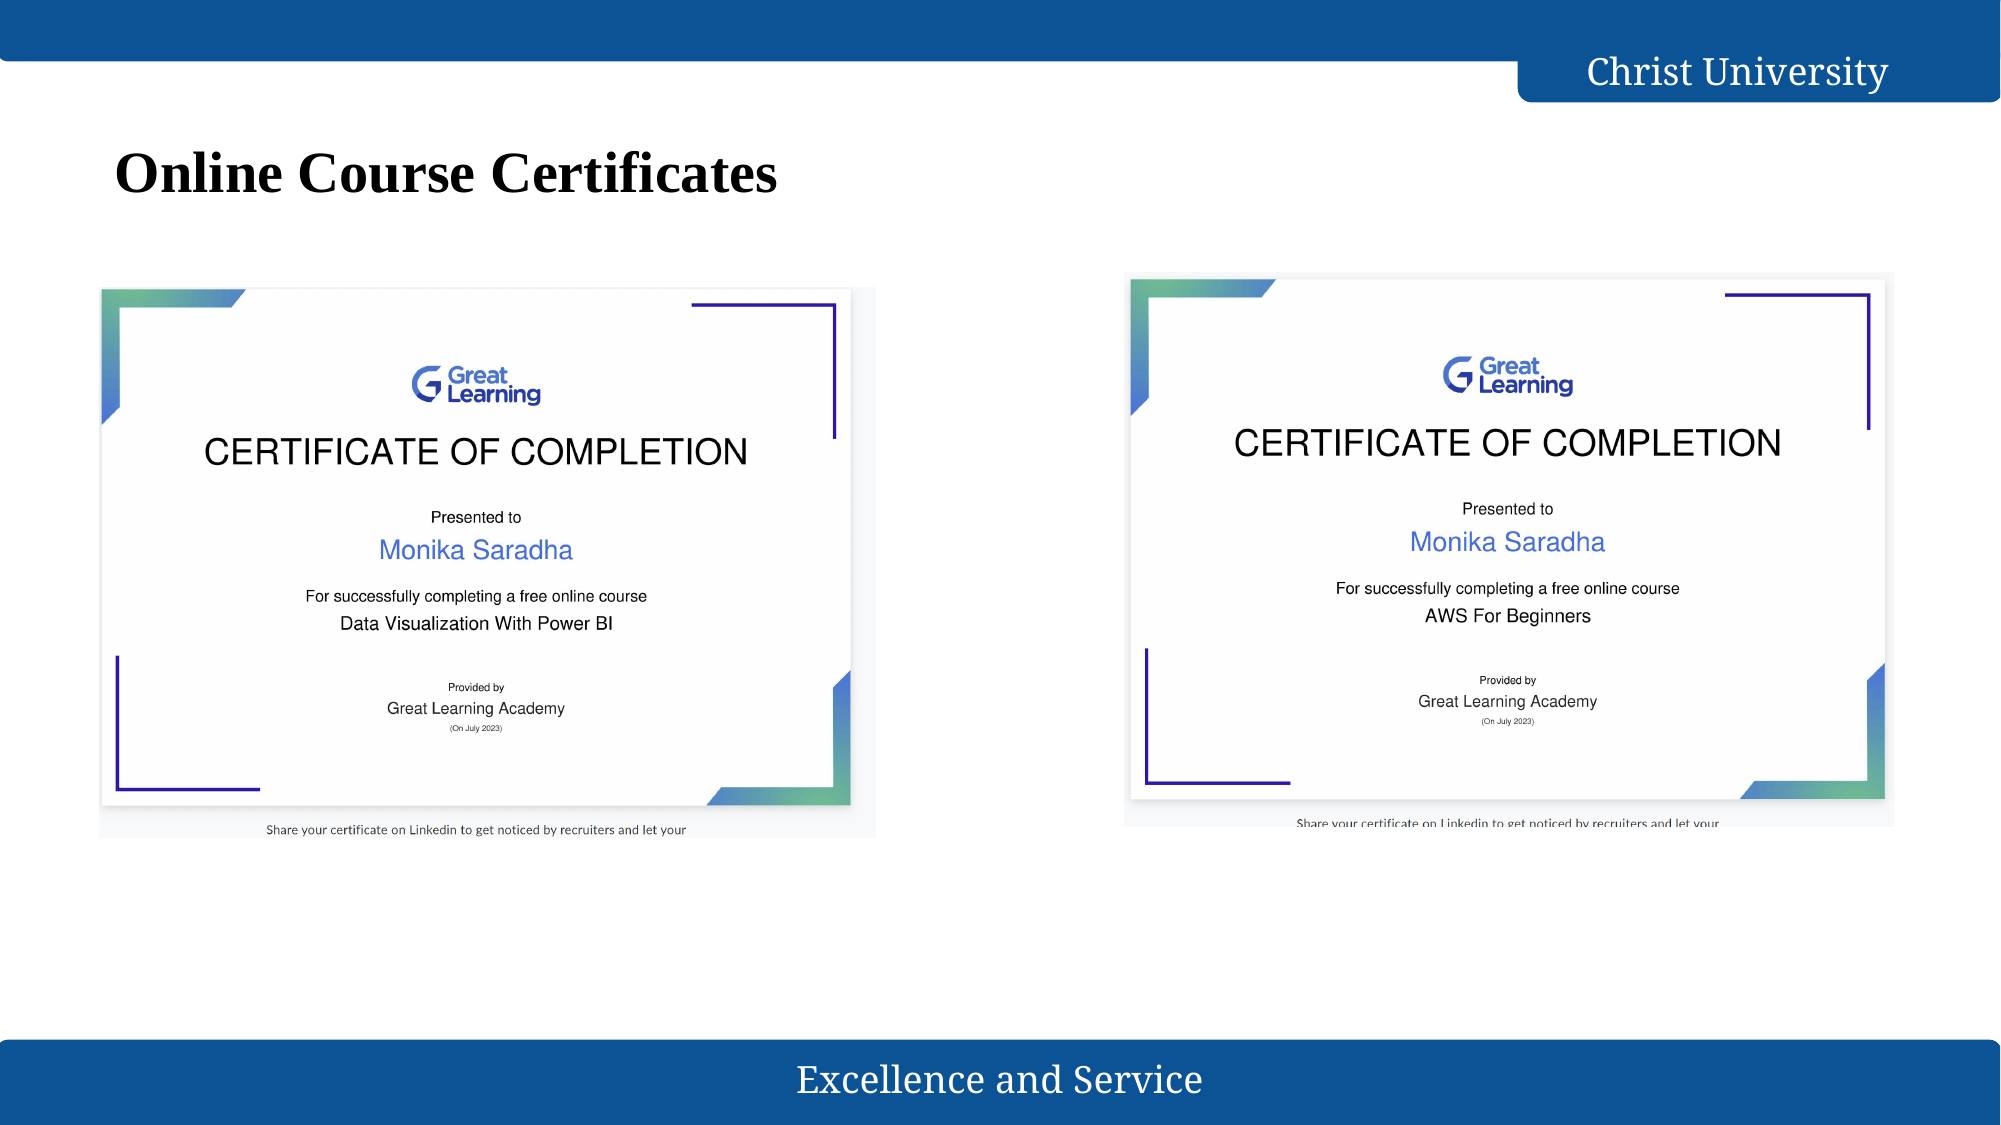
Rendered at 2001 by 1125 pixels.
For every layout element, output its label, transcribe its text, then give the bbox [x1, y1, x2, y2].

picture [99, 286, 877, 839]
picture [1123, 272, 1895, 827]
title Online Course Certificates [99, 100, 1900, 220]
